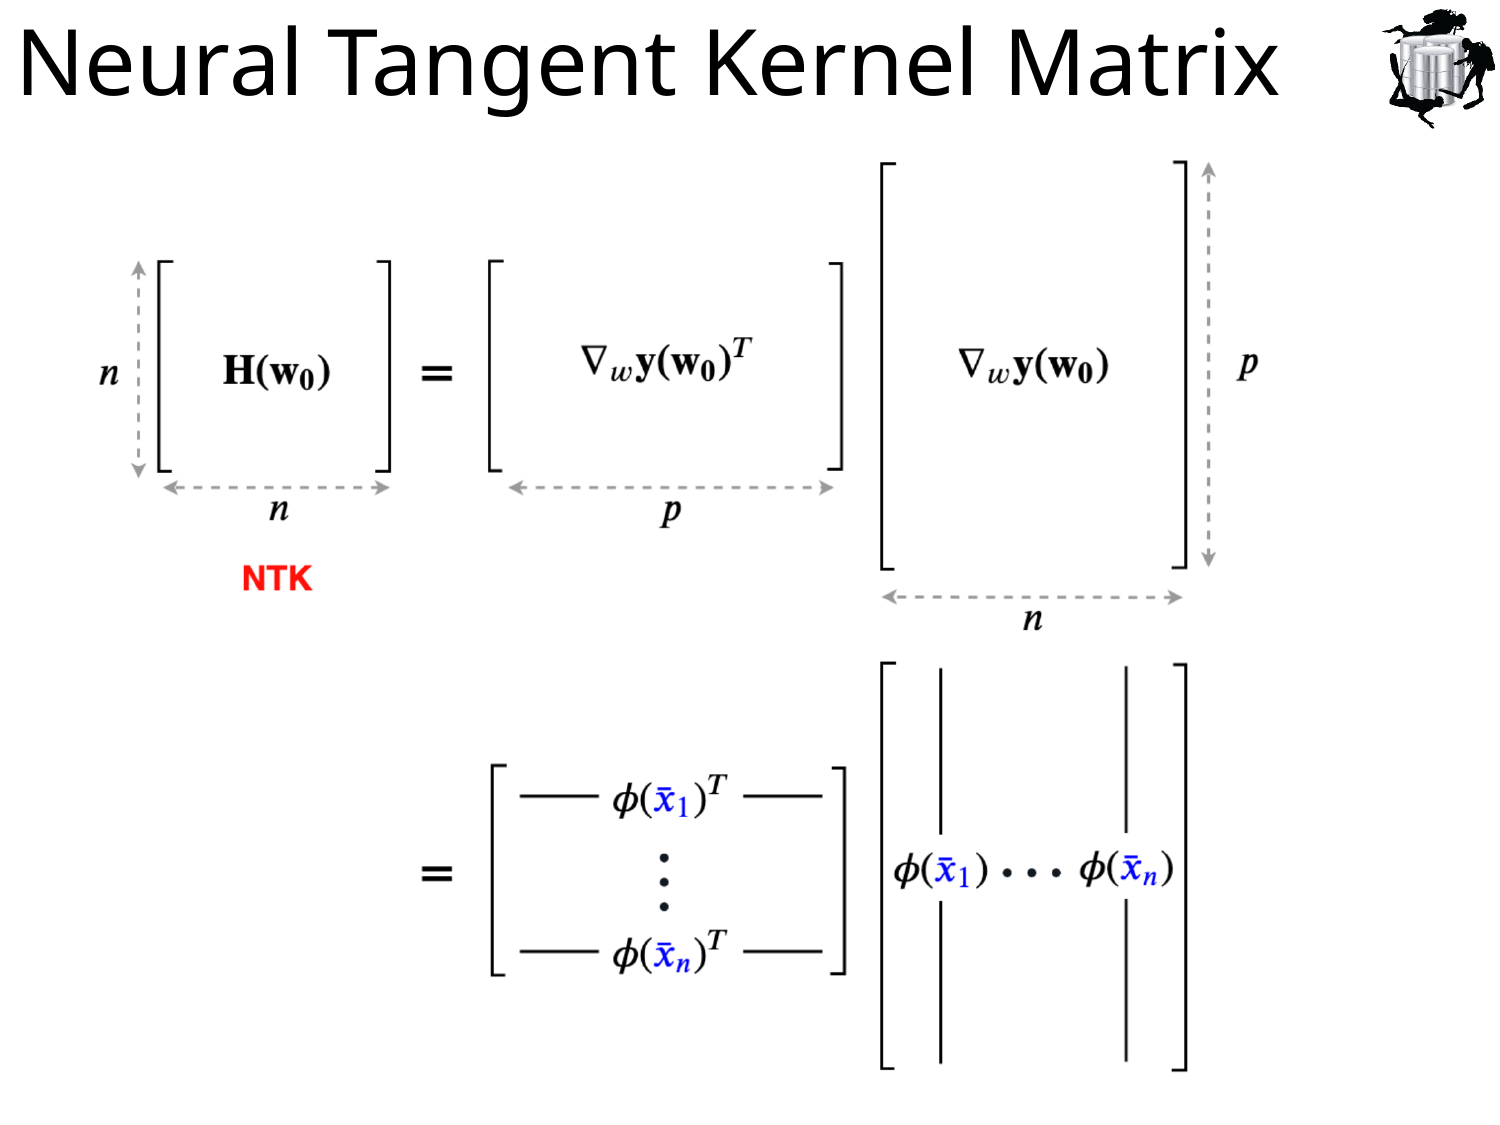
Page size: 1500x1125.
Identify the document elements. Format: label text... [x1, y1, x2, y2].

picture [0, 130, 1292, 1119]
title Neural Tangent Kernel Matrix [0, 0, 1377, 131]
picture [1377, 5, 1498, 131]
